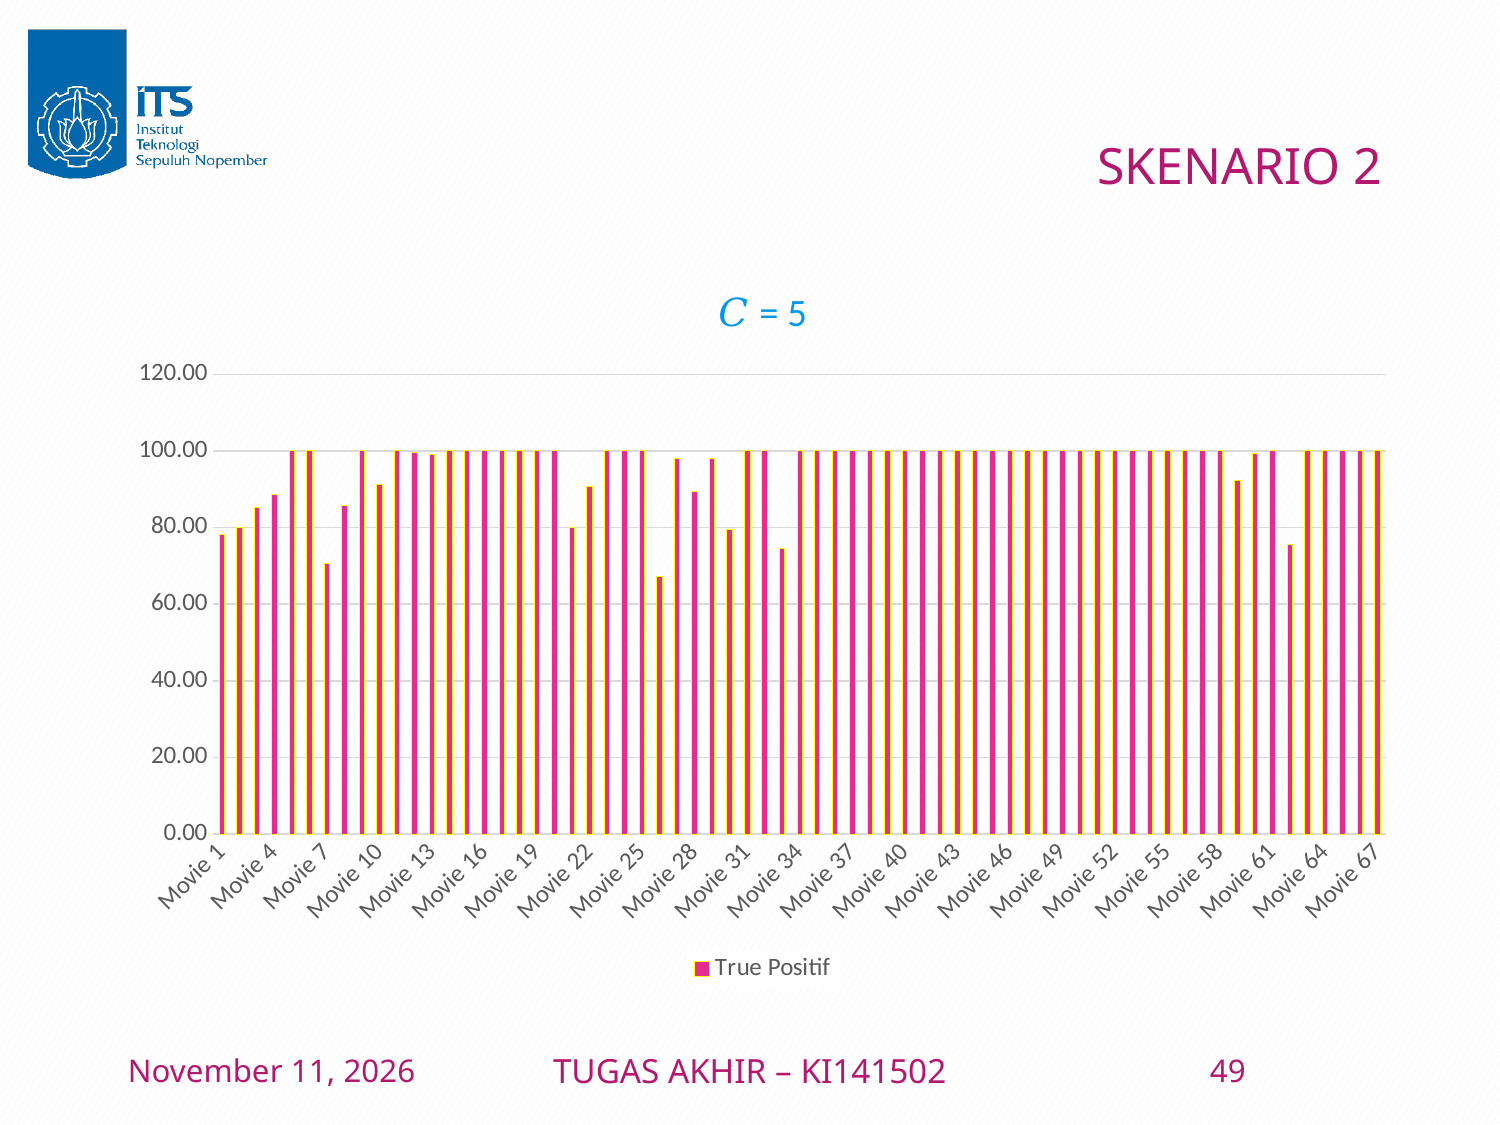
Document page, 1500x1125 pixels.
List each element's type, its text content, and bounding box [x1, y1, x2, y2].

slide_number 49 [1059, 1042, 1397, 1103]
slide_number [103, 1042, 441, 1103]
title SKENARIO 2 [103, 59, 1397, 278]
picture [19, 21, 274, 187]
footer TUGAS AKHIR – KI141502 [496, 1042, 1004, 1103]
chart [112, 262, 1413, 988]
